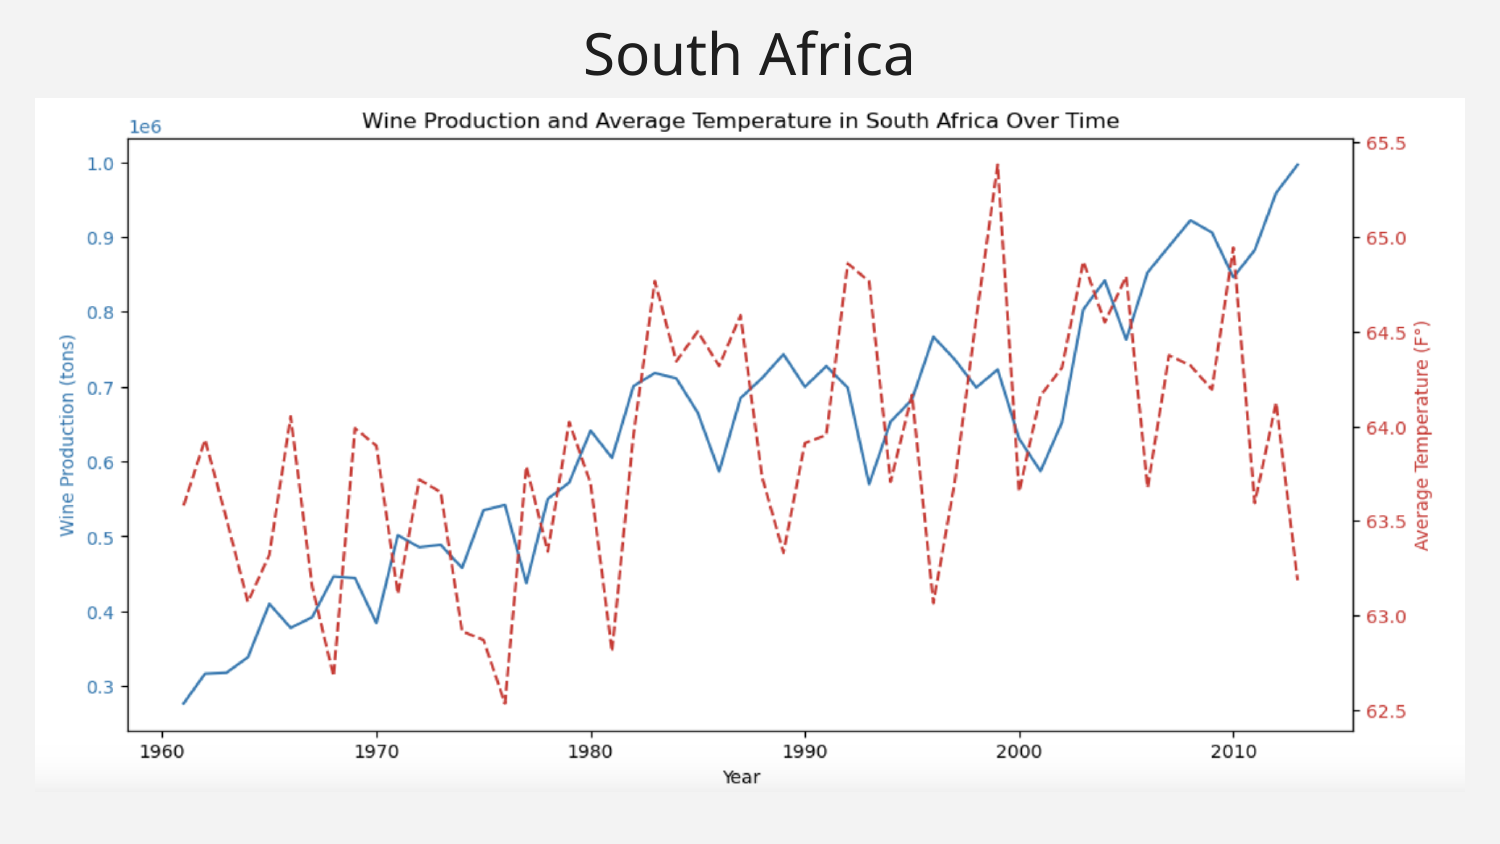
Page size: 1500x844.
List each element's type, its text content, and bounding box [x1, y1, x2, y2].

title South Africa [497, 4, 1003, 97]
picture [35, 98, 1465, 792]
